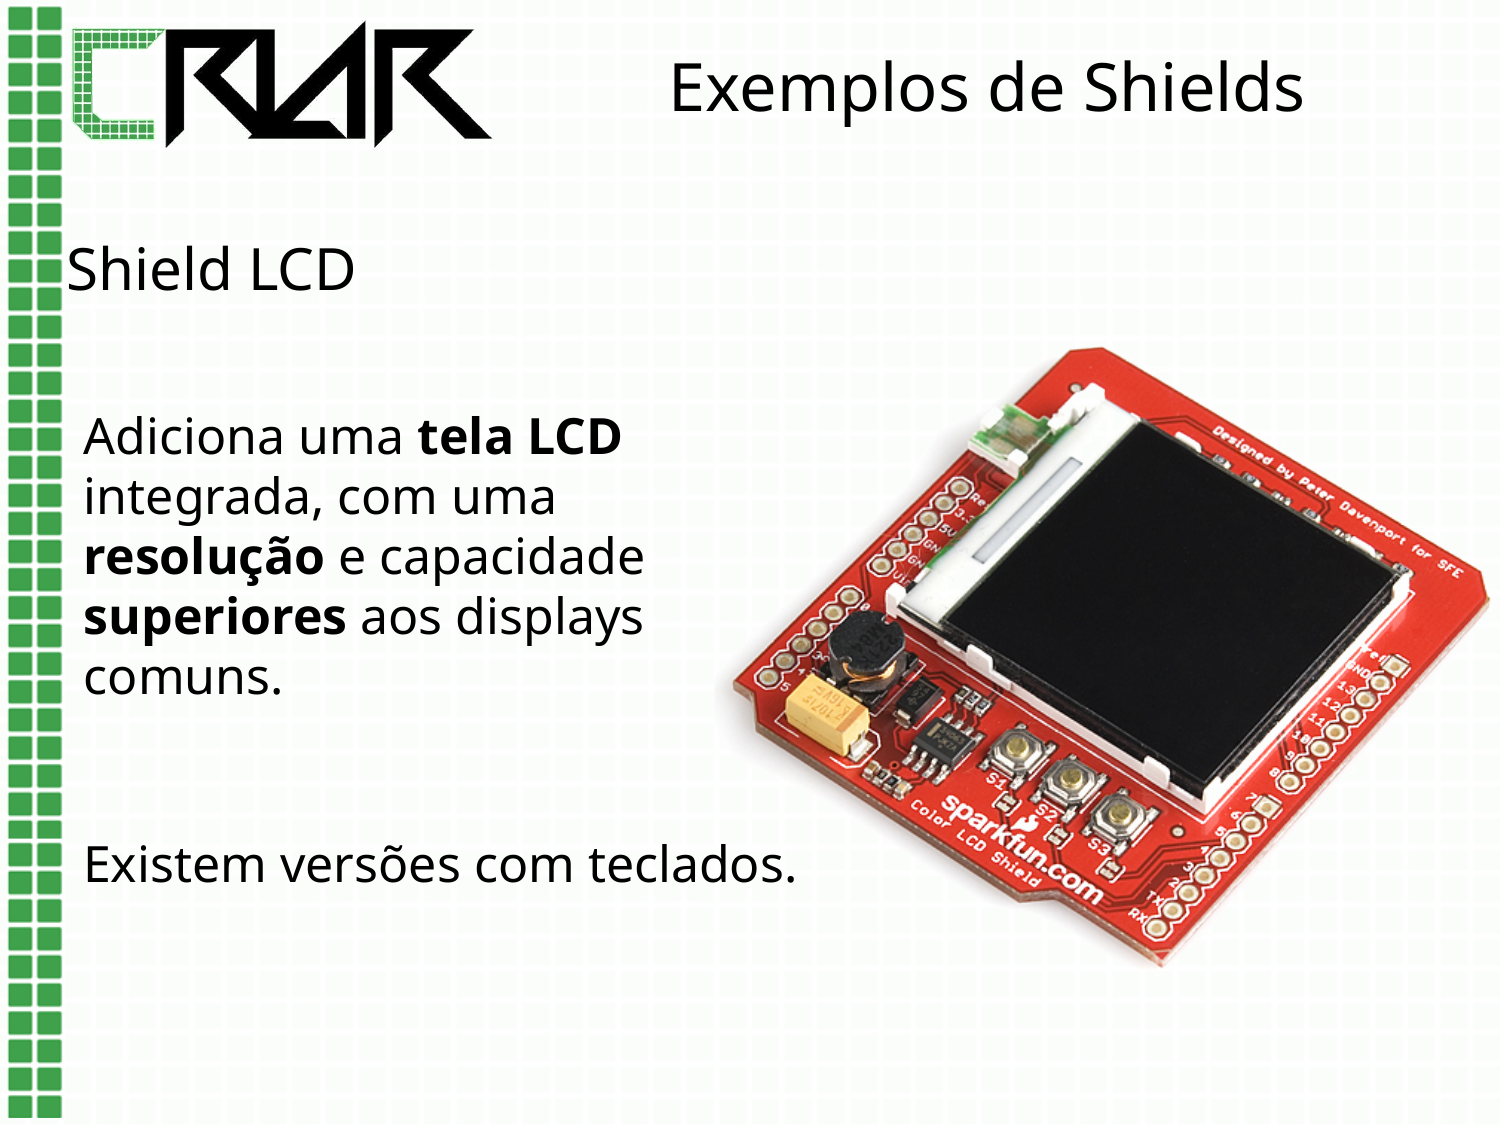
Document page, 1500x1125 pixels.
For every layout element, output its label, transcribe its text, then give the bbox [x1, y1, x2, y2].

text_box Exemplos de Shields [501, 31, 1497, 138]
text_box Shield LCD [71, 224, 372, 310]
text_box Adiciona uma tela LCD integrada, com uma resolução e capacidade superiores aos displays comuns. [71, 396, 709, 712]
picture [714, 333, 1500, 976]
picture [68, 18, 496, 151]
picture [6, 4, 66, 1118]
text_box Existem versões com teclados. [71, 825, 709, 900]
